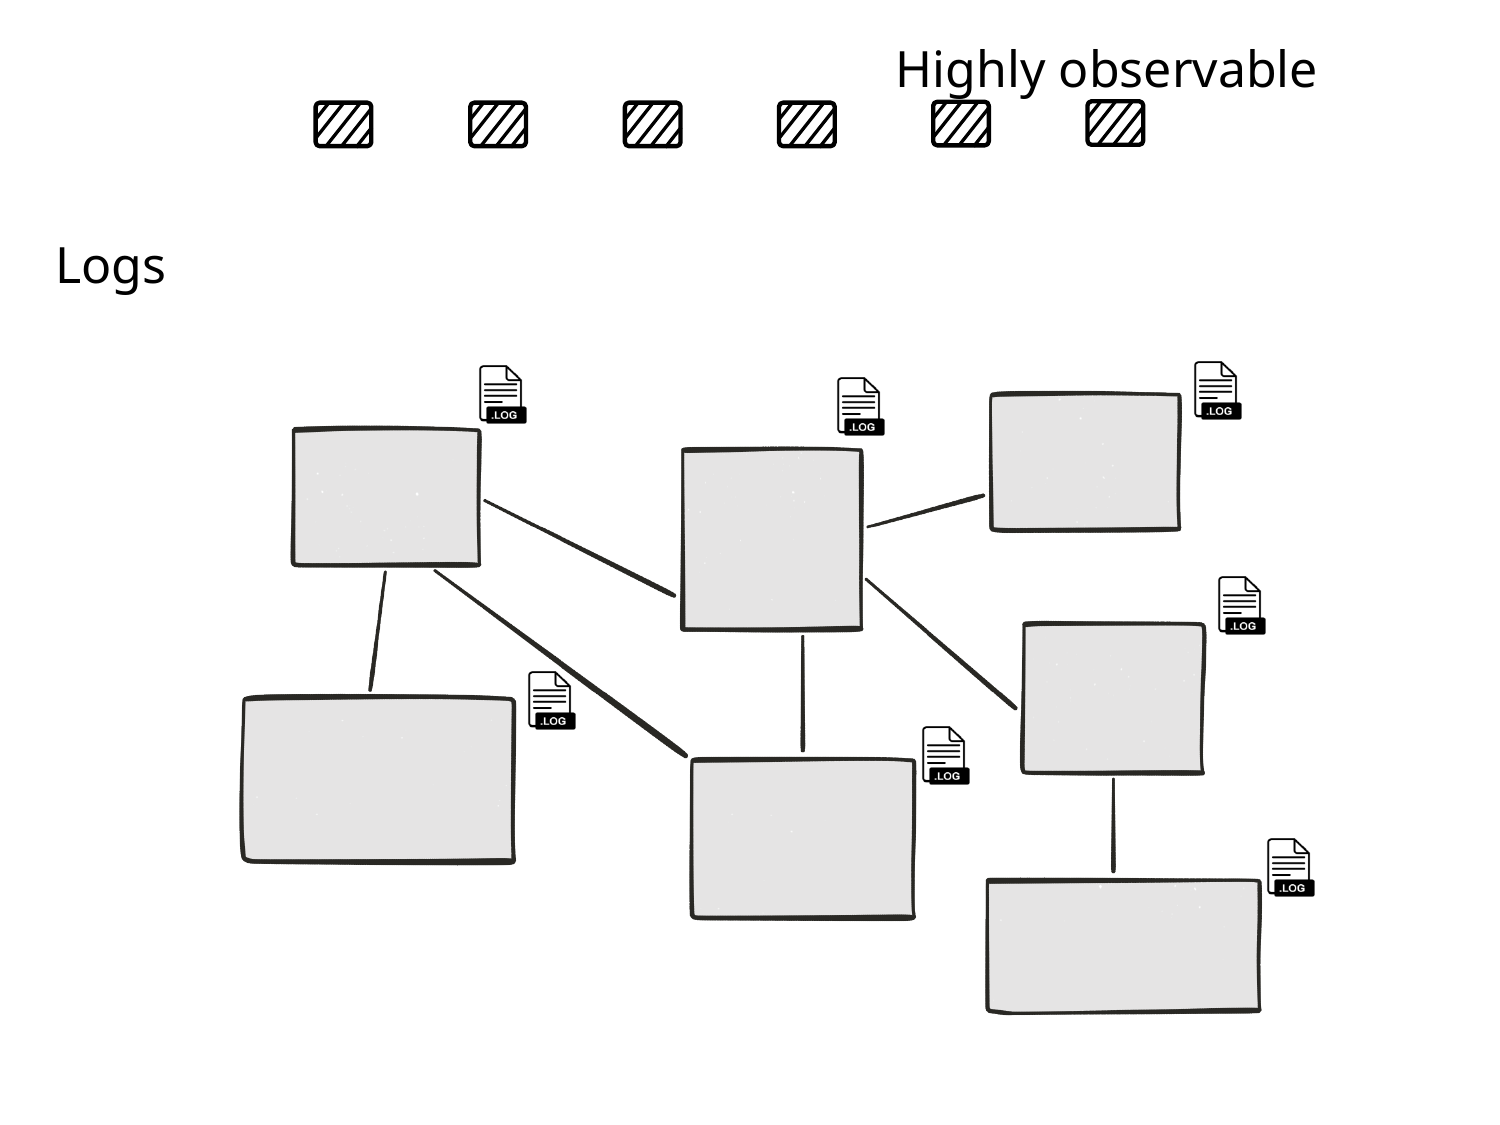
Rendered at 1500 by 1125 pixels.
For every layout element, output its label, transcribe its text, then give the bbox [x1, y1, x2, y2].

picture [930, 98, 992, 149]
picture [312, 99, 374, 149]
picture [1084, 97, 1146, 148]
picture [194, 337, 1336, 1024]
text_box Highly observable [881, 29, 1334, 105]
picture [776, 99, 838, 149]
picture [621, 99, 683, 149]
text_box Logs [40, 225, 182, 301]
picture [467, 99, 529, 149]
